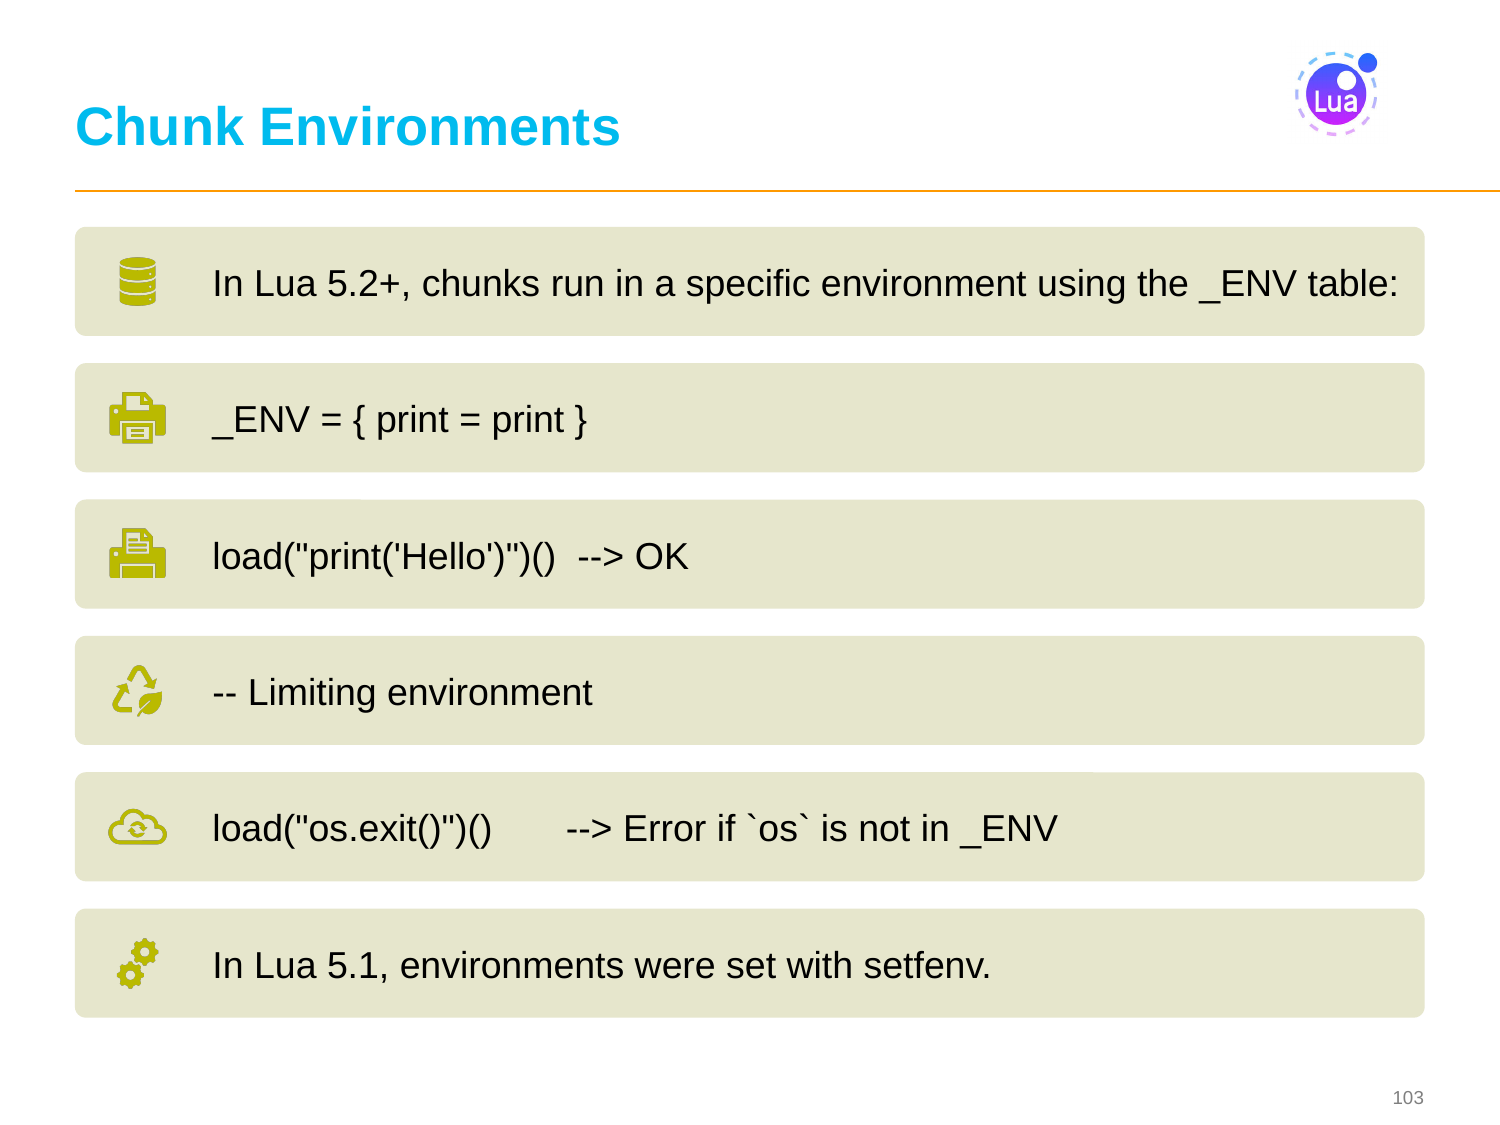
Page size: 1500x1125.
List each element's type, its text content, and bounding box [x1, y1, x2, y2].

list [74, 226, 1425, 1019]
title Chunk Environments [75, 27, 1422, 157]
